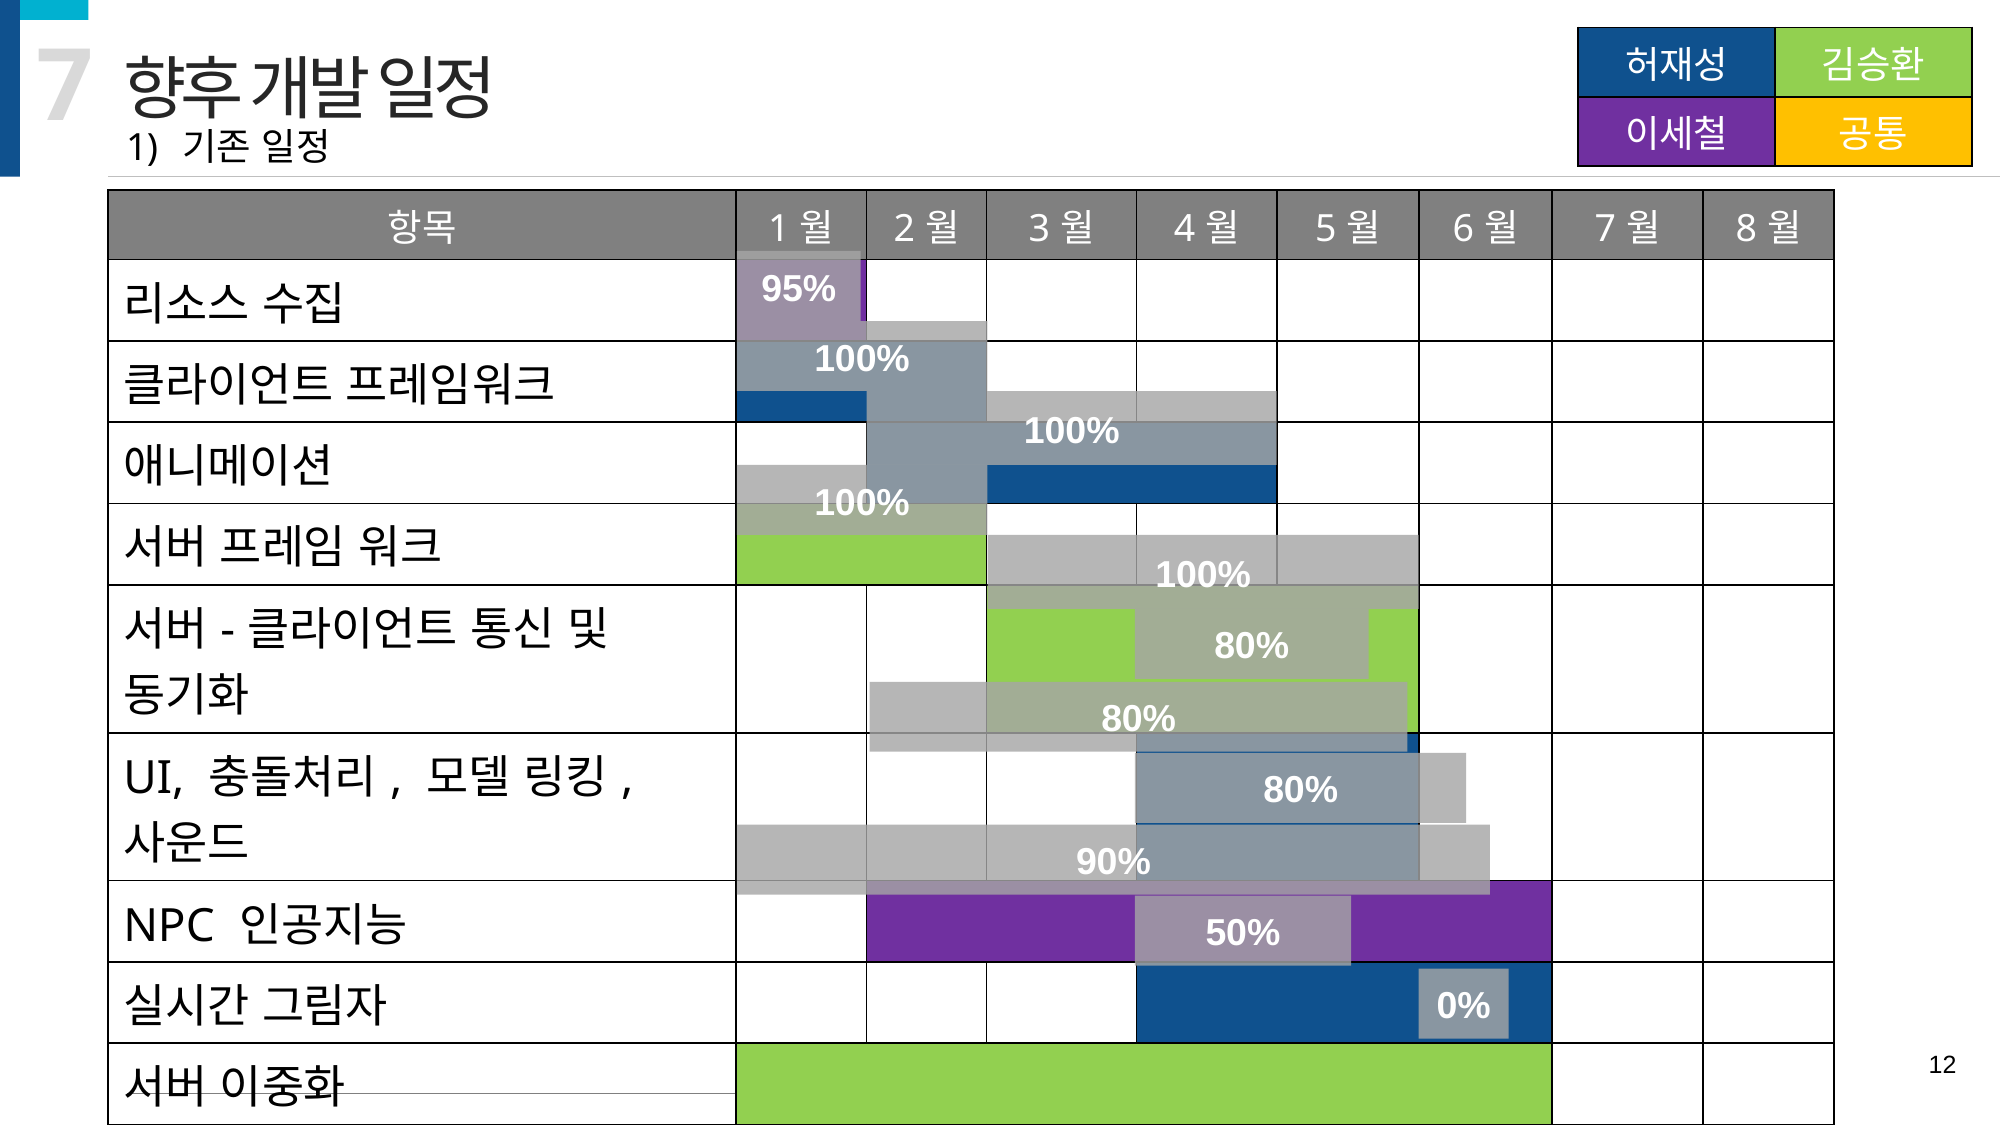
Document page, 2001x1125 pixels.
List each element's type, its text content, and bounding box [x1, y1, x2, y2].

table_cell [1704, 423, 1833, 503]
text_box 100% [736, 320, 988, 392]
table_cell NPC 인공지능 [109, 881, 735, 961]
table_cell [1553, 586, 1702, 732]
table_cell [988, 504, 1136, 534]
table_cell [1420, 504, 1551, 584]
table_header 항목 [109, 191, 735, 259]
table_cell [1352, 881, 1551, 961]
table_cell [737, 536, 986, 584]
table_header 허재성 [1579, 28, 1774, 96]
table_cell [737, 1044, 1551, 1124]
text_box 50% [1134, 895, 1352, 967]
table_cell [737, 392, 866, 421]
table_cell [1704, 260, 1833, 340]
text_box 0% [1418, 968, 1510, 1040]
slide_number 12 [1907, 1033, 1972, 1094]
table_cell [1704, 1044, 1833, 1124]
table_cell [1553, 881, 1702, 961]
text_box 100% [736, 464, 988, 536]
text_box [0, 0, 21, 178]
table_cell UI, 충돌처리, 모델 링킹, 사운드 [109, 734, 735, 880]
text_box 기존 일정 [111, 115, 396, 176]
table_cell [1420, 342, 1551, 421]
table_cell [987, 963, 1136, 1042]
table_cell [867, 896, 1134, 961]
table_cell [1137, 260, 1276, 340]
text_box 90% [736, 824, 1491, 896]
table_cell [1278, 260, 1418, 340]
table_header 김승환 [1776, 28, 1971, 96]
table_cell [1704, 586, 1833, 732]
table_header 2월 [867, 191, 986, 259]
table_cell [737, 896, 866, 961]
table_cell [1553, 260, 1702, 340]
table_header 1월 [737, 191, 866, 259]
table_cell 애니메이션 [109, 423, 735, 503]
table_cell [1553, 342, 1702, 421]
table_header 3월 [987, 191, 1136, 259]
table_cell [1137, 342, 1276, 390]
table_cell [1420, 260, 1551, 340]
table_cell [987, 610, 1418, 732]
table_cell [988, 342, 1136, 390]
table_cell [987, 260, 1136, 340]
table_cell [1420, 586, 1551, 732]
table_cell [1553, 734, 1702, 880]
table_cell [1278, 423, 1418, 503]
table_cell [1137, 504, 1276, 534]
text_box 80% [1134, 608, 1370, 680]
table_cell [1137, 963, 1551, 1042]
table_cell [867, 260, 986, 320]
table_cell [737, 734, 866, 824]
text_box 향후 개발 일정 [109, 37, 748, 135]
table_cell [1704, 881, 1833, 961]
table_cell [1278, 342, 1418, 421]
text_box 80% [869, 681, 1408, 753]
table_cell 서버-클라이언트 통신 및 동기화 [109, 586, 735, 732]
table_cell [1704, 342, 1833, 421]
text_box 80% [1134, 752, 1467, 824]
table_cell [1420, 734, 1551, 880]
table_cell [867, 586, 986, 732]
table_cell 공통 [1776, 98, 1971, 165]
table_cell [867, 963, 986, 1042]
table_cell 실시간 그림자 [109, 963, 735, 1042]
table_cell [1278, 504, 1418, 534]
table_cell [1704, 504, 1833, 584]
text_box 95% [736, 250, 862, 320]
text_box 100% [866, 390, 1278, 466]
table_cell [737, 963, 866, 1042]
table_header 6월 [1420, 191, 1551, 259]
text_box [19, 0, 89, 21]
table_cell [987, 753, 1134, 824]
table_cell [737, 586, 866, 732]
table_cell [1553, 504, 1702, 584]
table_cell [1420, 423, 1551, 503]
table_cell [988, 466, 1276, 503]
table_cell [1704, 734, 1833, 880]
table_cell 리소스 수집 [109, 260, 735, 340]
table_header 8월 [1704, 191, 1833, 259]
table_cell [1408, 734, 1418, 752]
table_cell [1553, 423, 1702, 503]
table_cell 서버 이중화 [109, 1044, 735, 1124]
table_cell 서버 프레임 워크 [109, 504, 735, 584]
text_box 7 [21, 13, 109, 149]
text_box 100% [986, 534, 1420, 610]
text_box [1835, 1050, 1988, 1119]
table_header 4월 [1137, 191, 1276, 259]
table_header 5월 [1278, 191, 1418, 259]
table_cell 클라이언트 프레임워크 [109, 342, 735, 421]
table_cell [1553, 1044, 1702, 1124]
table_header 7월 [1553, 191, 1702, 259]
table_cell 이세철 [1579, 98, 1774, 165]
table_cell [862, 260, 866, 320]
table_cell [737, 423, 866, 464]
table_cell [1704, 963, 1833, 1042]
table_cell [1553, 963, 1702, 1042]
table_cell [867, 734, 986, 824]
